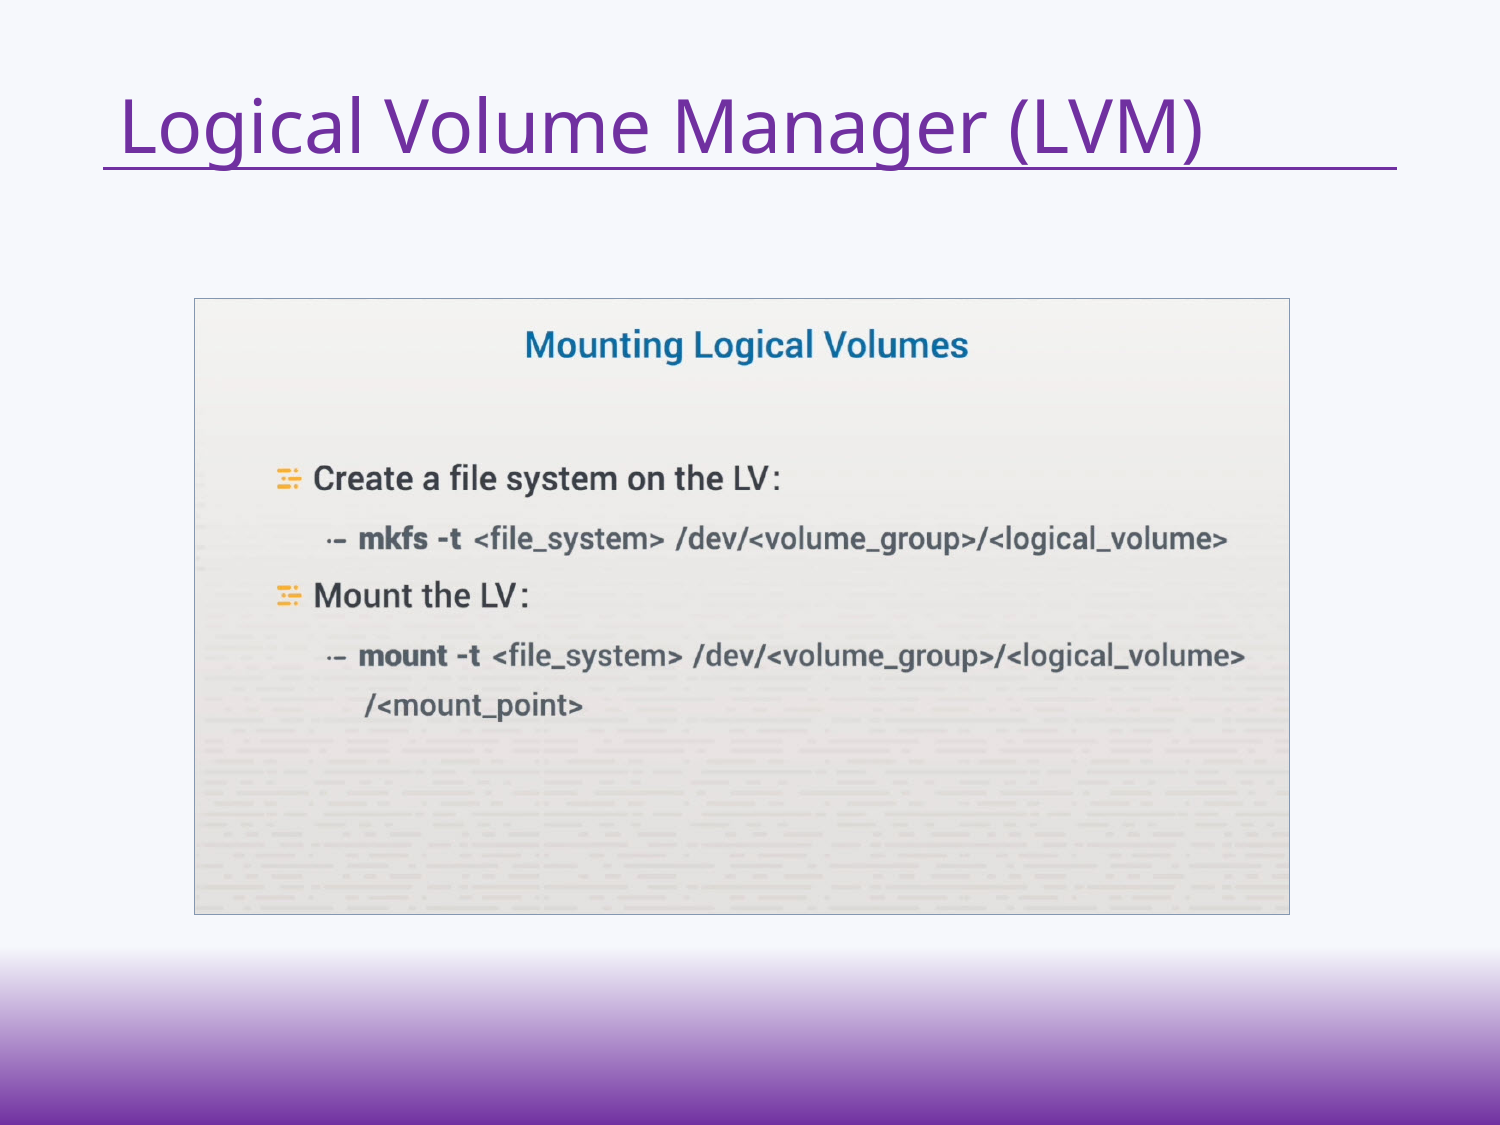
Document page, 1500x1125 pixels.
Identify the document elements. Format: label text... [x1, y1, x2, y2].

picture [194, 298, 1290, 915]
title Logical Volume Manager (LVM) [103, 49, 1397, 210]
